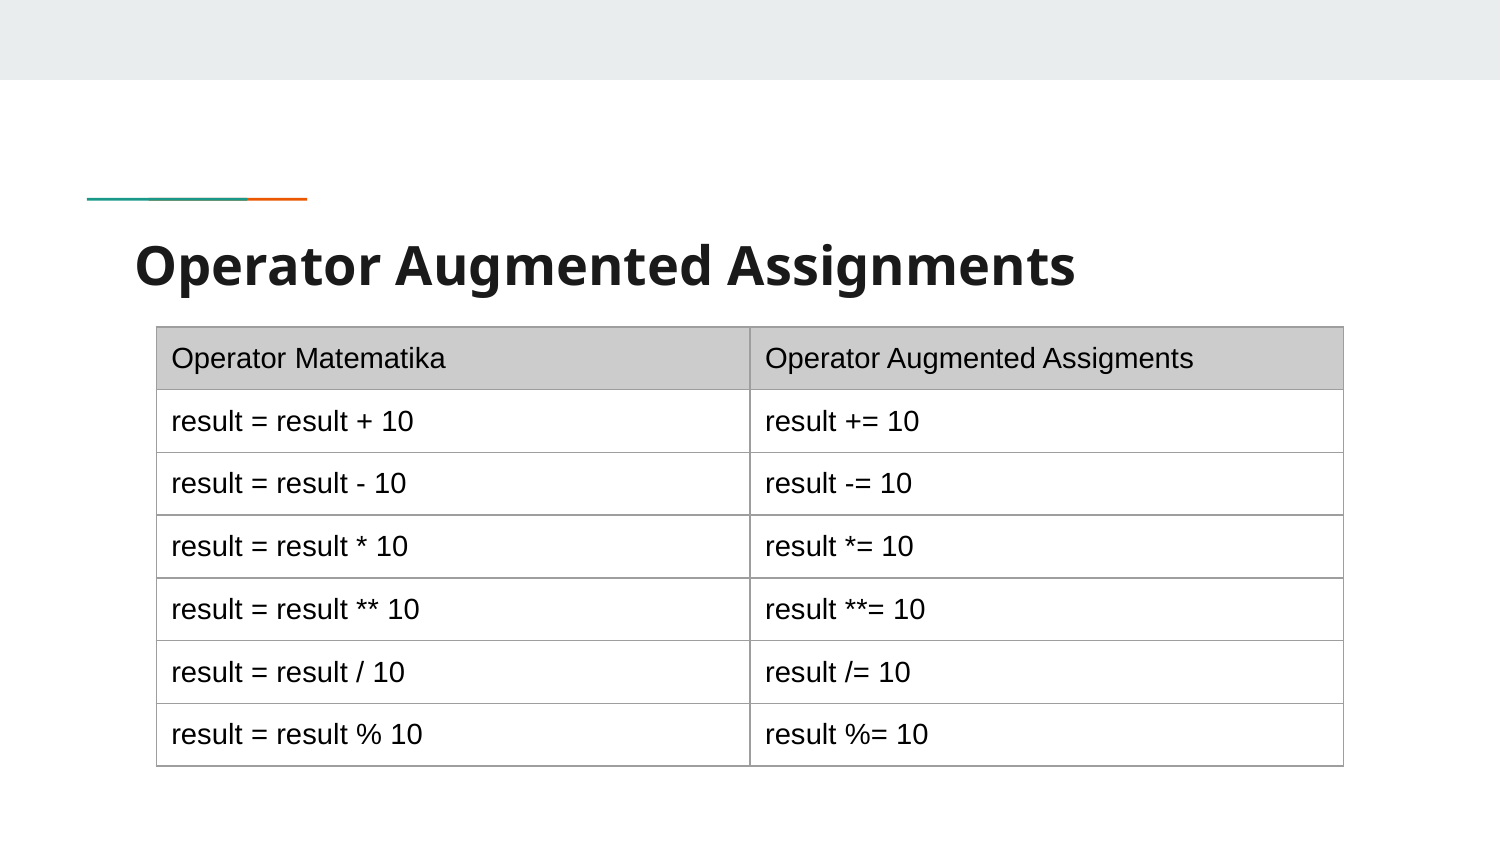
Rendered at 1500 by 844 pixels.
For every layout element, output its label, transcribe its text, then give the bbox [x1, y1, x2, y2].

table_cell result -= 10 [751, 453, 1343, 514]
table_cell result = result * 10 [157, 516, 749, 577]
title Operator Augmented Assignments [119, 216, 1381, 305]
table_cell result = result % 10 [157, 704, 749, 765]
table_cell result **= 10 [751, 579, 1343, 640]
table_cell result = result ** 10 [157, 579, 749, 640]
table_cell result %= 10 [751, 704, 1343, 765]
table_header Operator Augmented Assigments [751, 328, 1343, 389]
table_cell result = result + 10 [157, 390, 749, 452]
table_cell result = result / 10 [157, 641, 749, 703]
table_cell result *= 10 [751, 516, 1343, 577]
table_cell result += 10 [751, 390, 1343, 452]
table_cell result = result - 10 [157, 453, 749, 514]
table_header Operator Matematika [157, 328, 749, 389]
table_cell result /= 10 [751, 641, 1343, 703]
